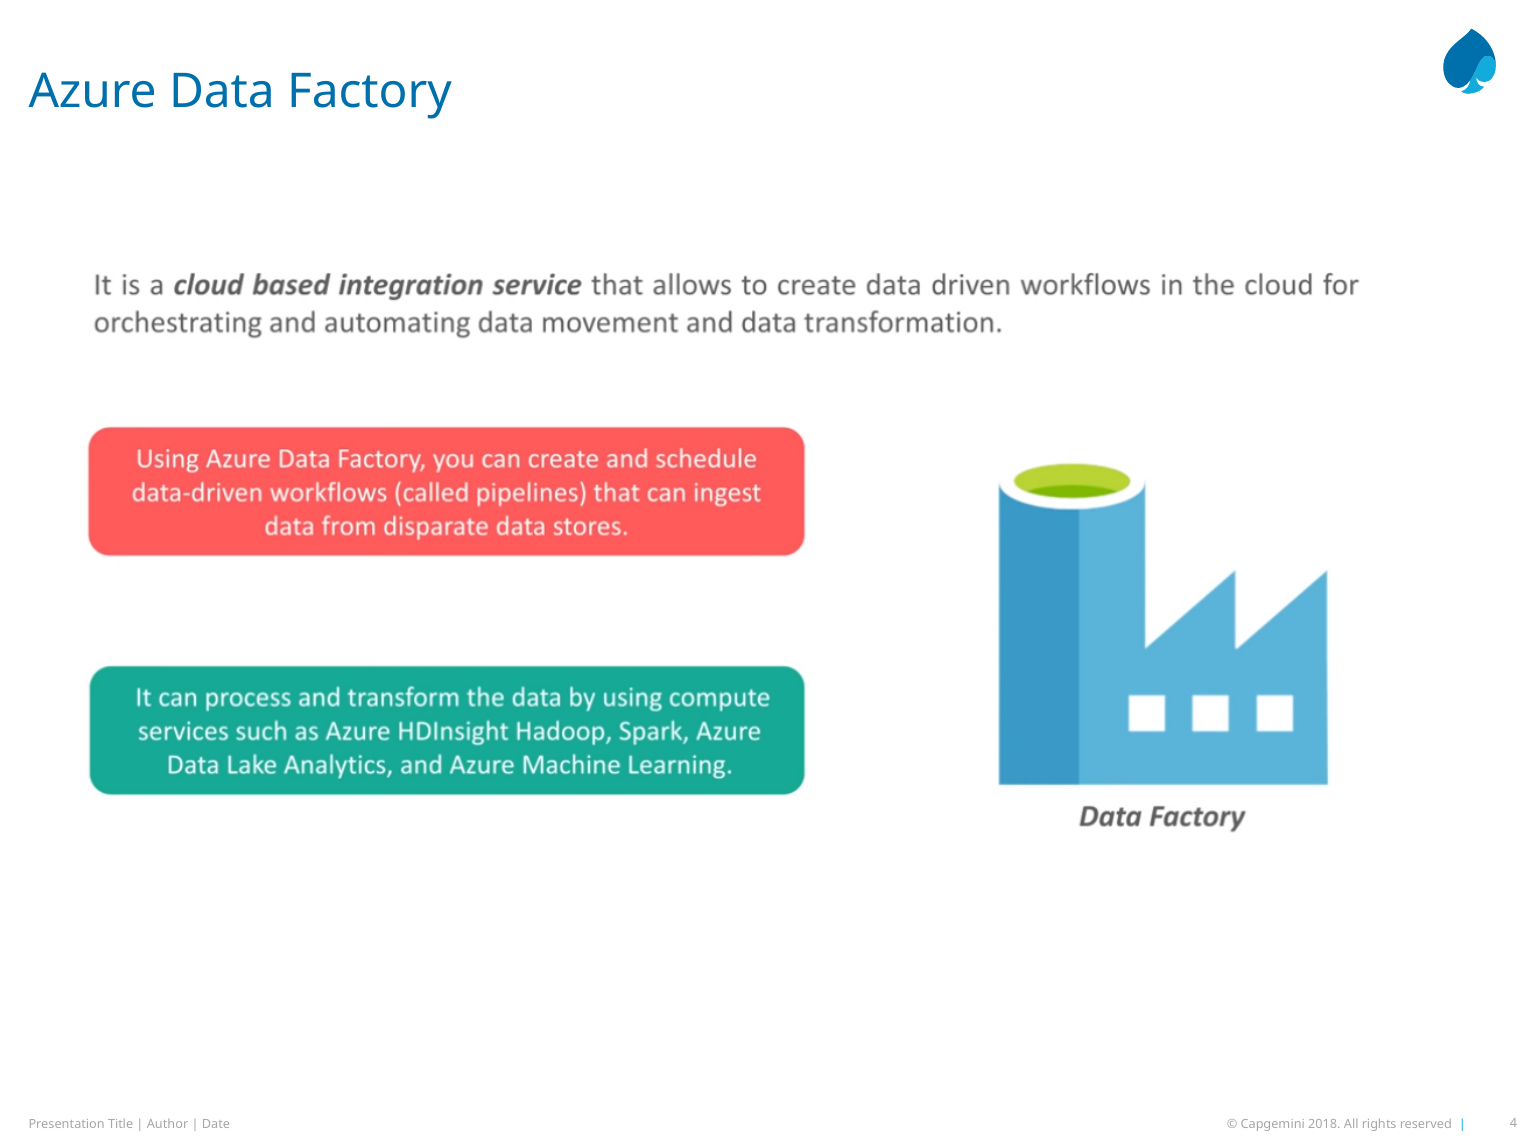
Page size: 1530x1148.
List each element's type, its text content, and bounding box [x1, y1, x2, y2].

picture [52, 261, 1442, 865]
title Azure Data Factory [28, 0, 1425, 185]
